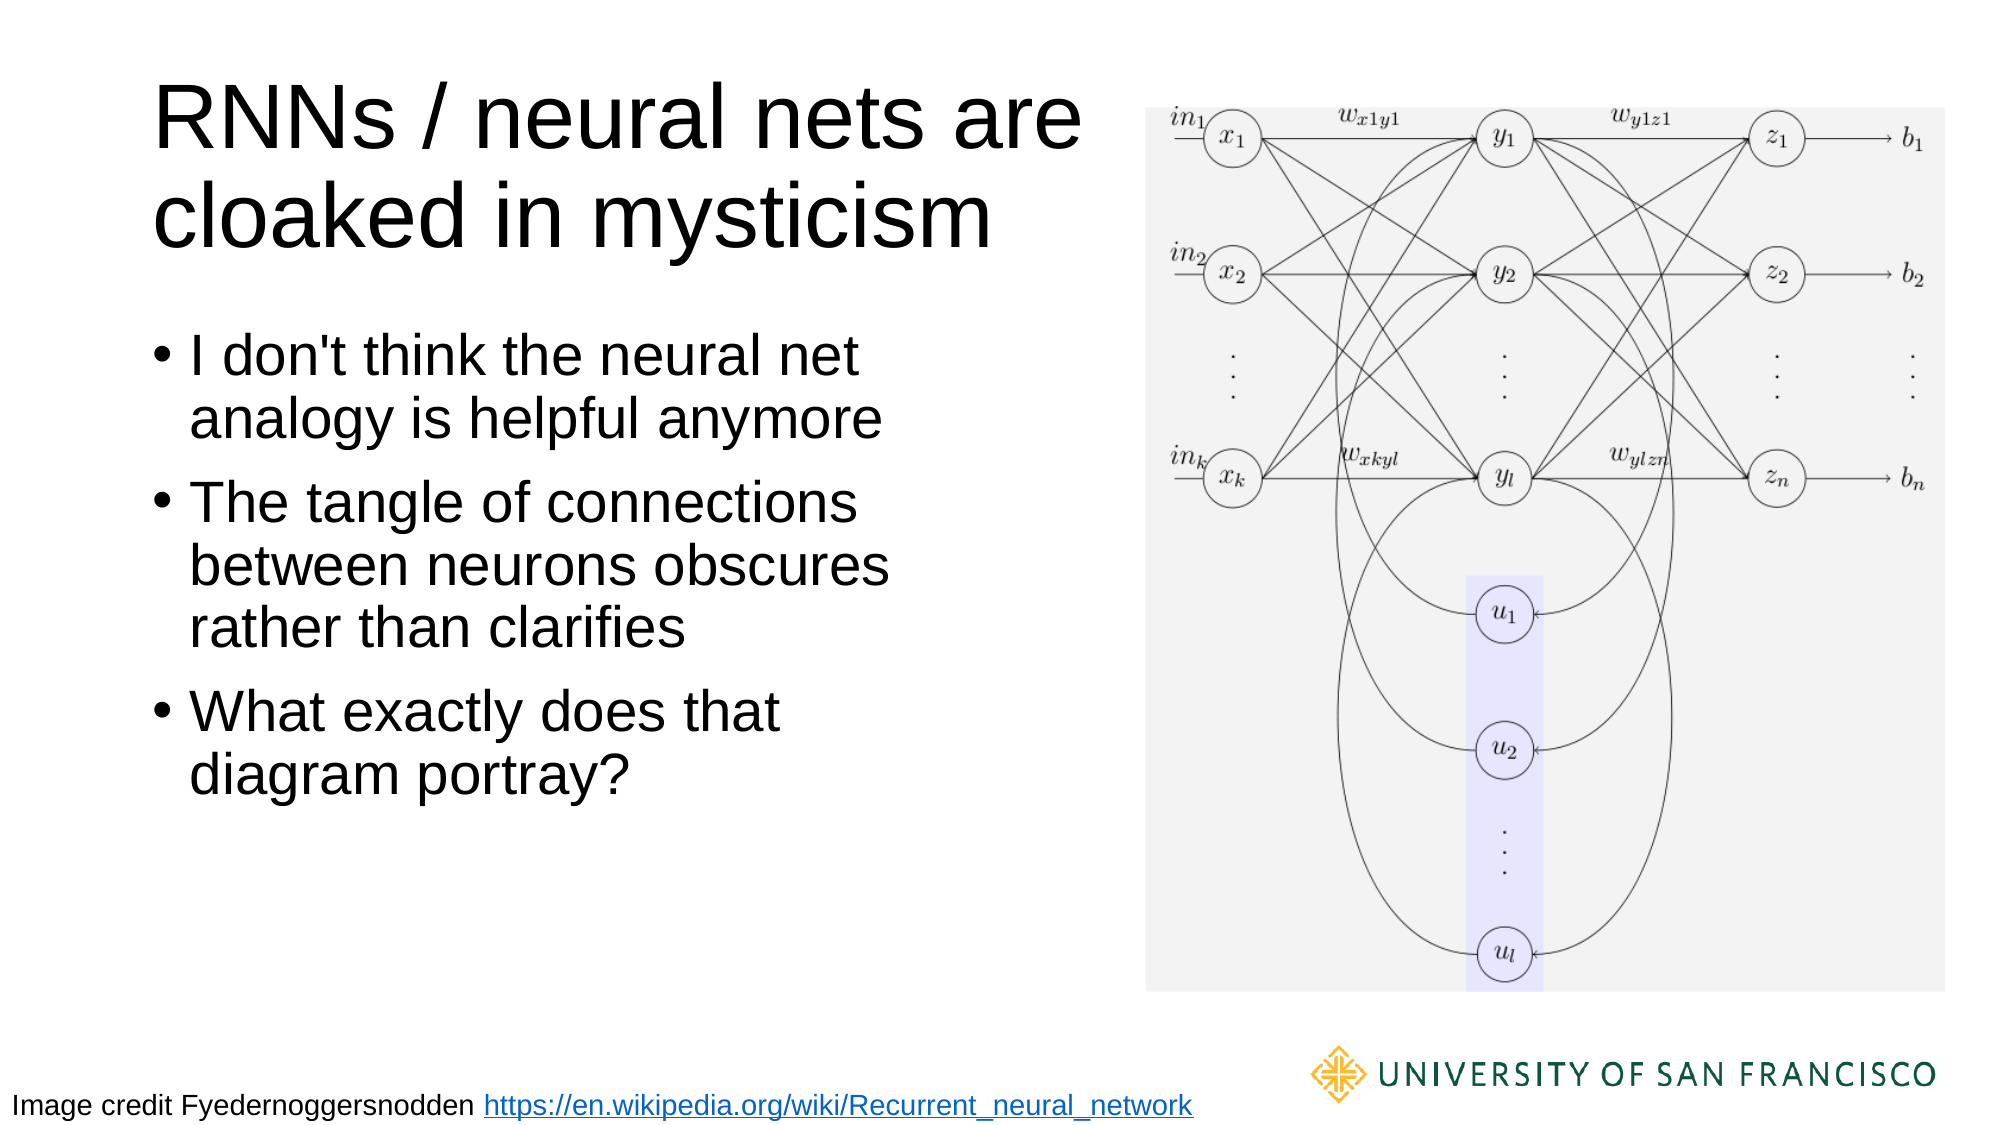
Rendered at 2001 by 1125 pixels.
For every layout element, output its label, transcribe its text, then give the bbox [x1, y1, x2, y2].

picture [1145, 106, 1946, 992]
list I don't think the neural net analogy is helpful anymore The tangle of connections between neurons obscures rather than clarifies What exactly does that diagram portray? [137, 317, 1017, 1078]
text_box Image credit Fyedernoggersnodden https://en.wikipedia.org/wiki/Recurrent_neural_network [0, 1078, 1209, 1125]
title RNNs / neural nets are cloaked in mysticism [137, 59, 1863, 278]
